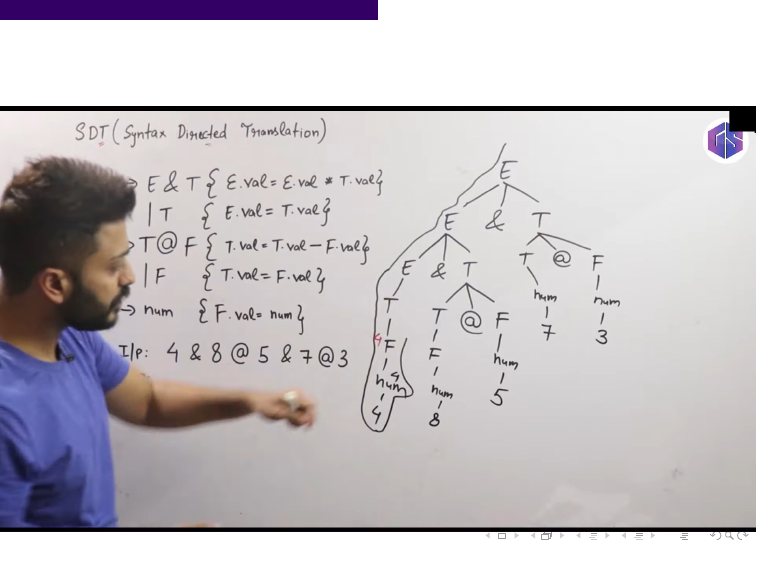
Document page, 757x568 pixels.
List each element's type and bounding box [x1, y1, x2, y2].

picture [0, 106, 757, 533]
